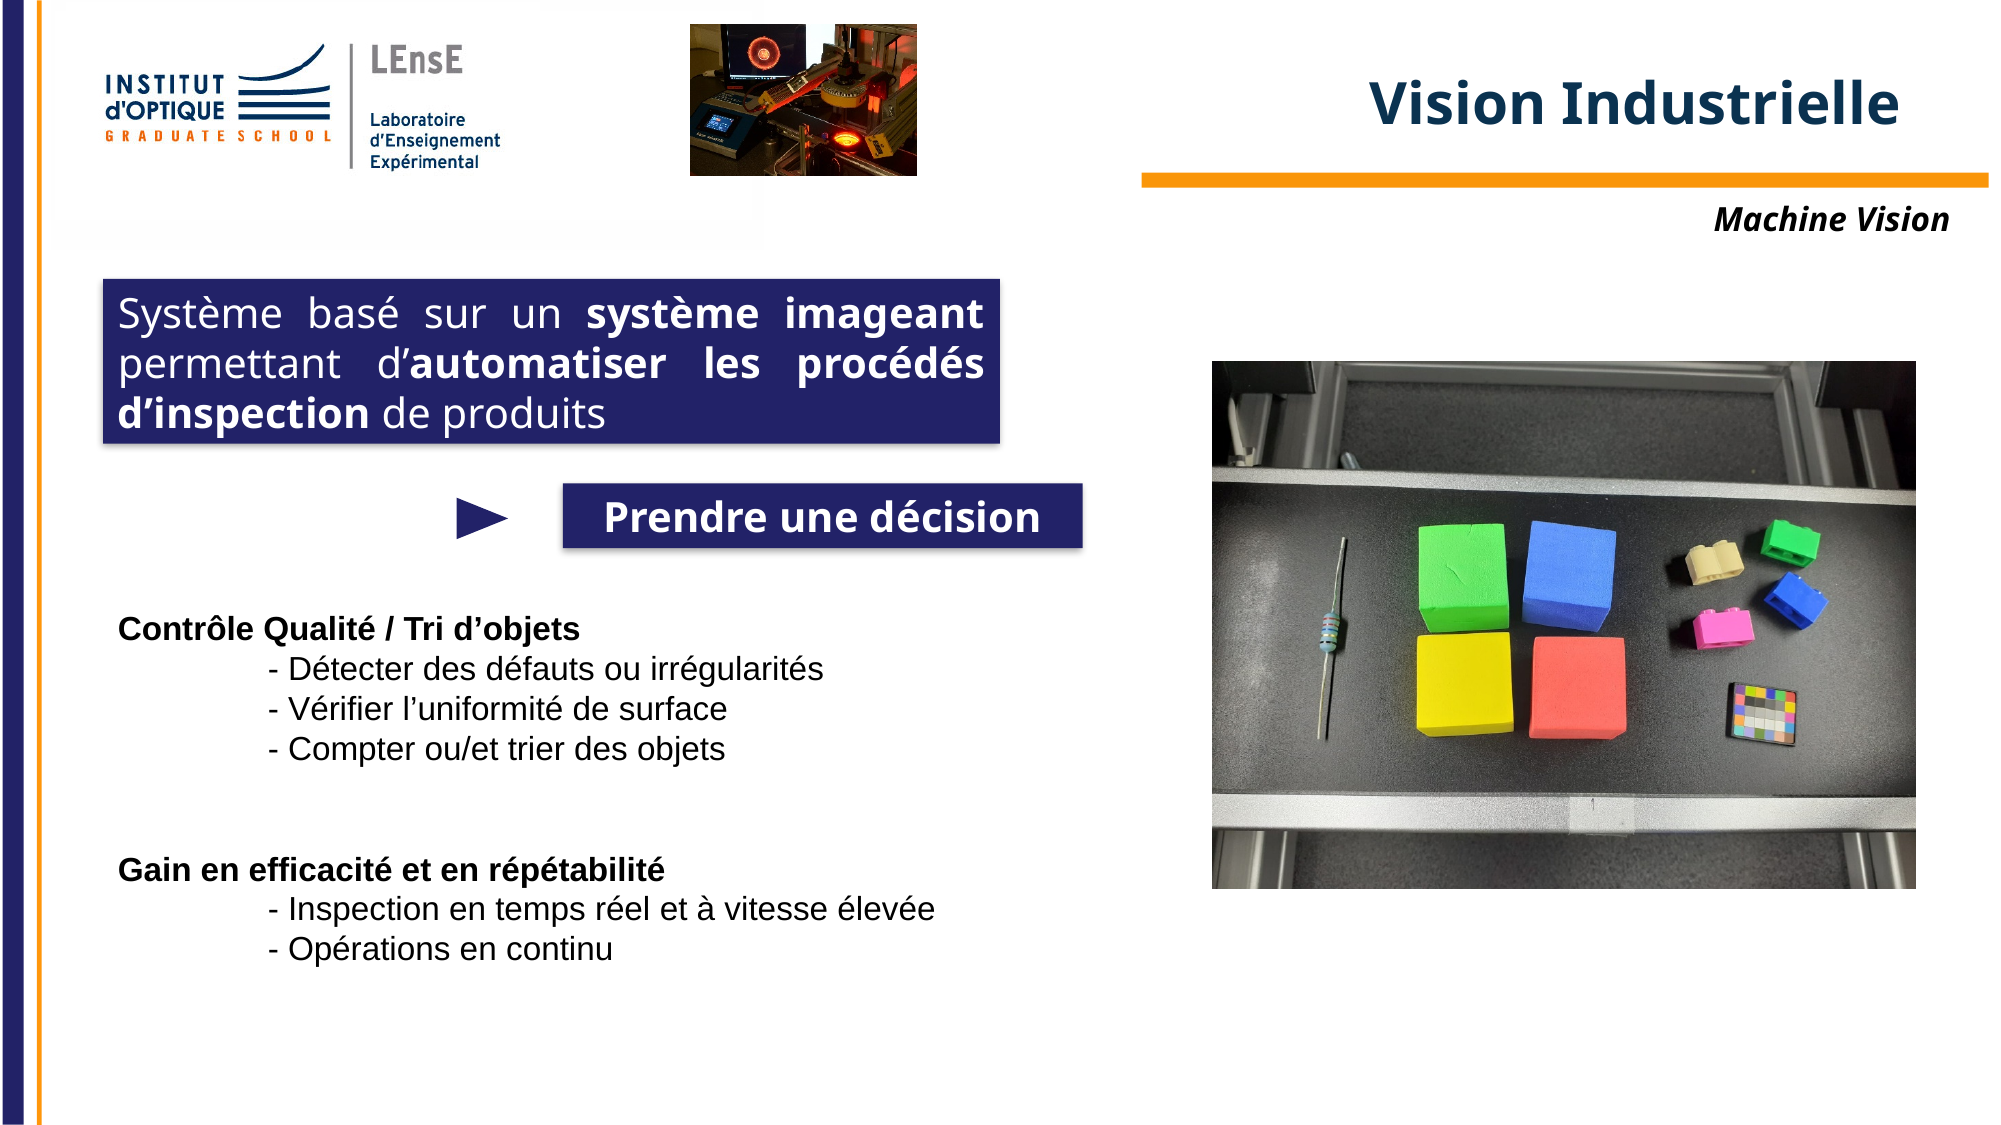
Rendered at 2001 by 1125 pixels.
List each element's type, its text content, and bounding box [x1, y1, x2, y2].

text_box Machine Vision [1448, 191, 1966, 246]
picture [51, 0, 917, 250]
text_box Contrôle Qualité / Tri d’objets - Détecter des défauts ou irrégularités - Vérifier l’uniformité de surface - Compter ou/et trier des objets [103, 599, 1103, 775]
picture [1212, 361, 1916, 889]
text_box Prendre une décision [562, 483, 1083, 549]
text_box [1141, 172, 1989, 188]
text_box [55, 11, 752, 220]
text_box [456, 497, 509, 540]
title Vision Industrielle [922, 45, 1916, 158]
text_box Gain en efficacité et en répétabilité - Inspection en temps réel et à vitesse élevée - Opérations en continu [103, 840, 1103, 975]
text_box Système basé sur un système imageant permettant d’automatiser les procédés d’inspection de produits [103, 278, 1000, 444]
